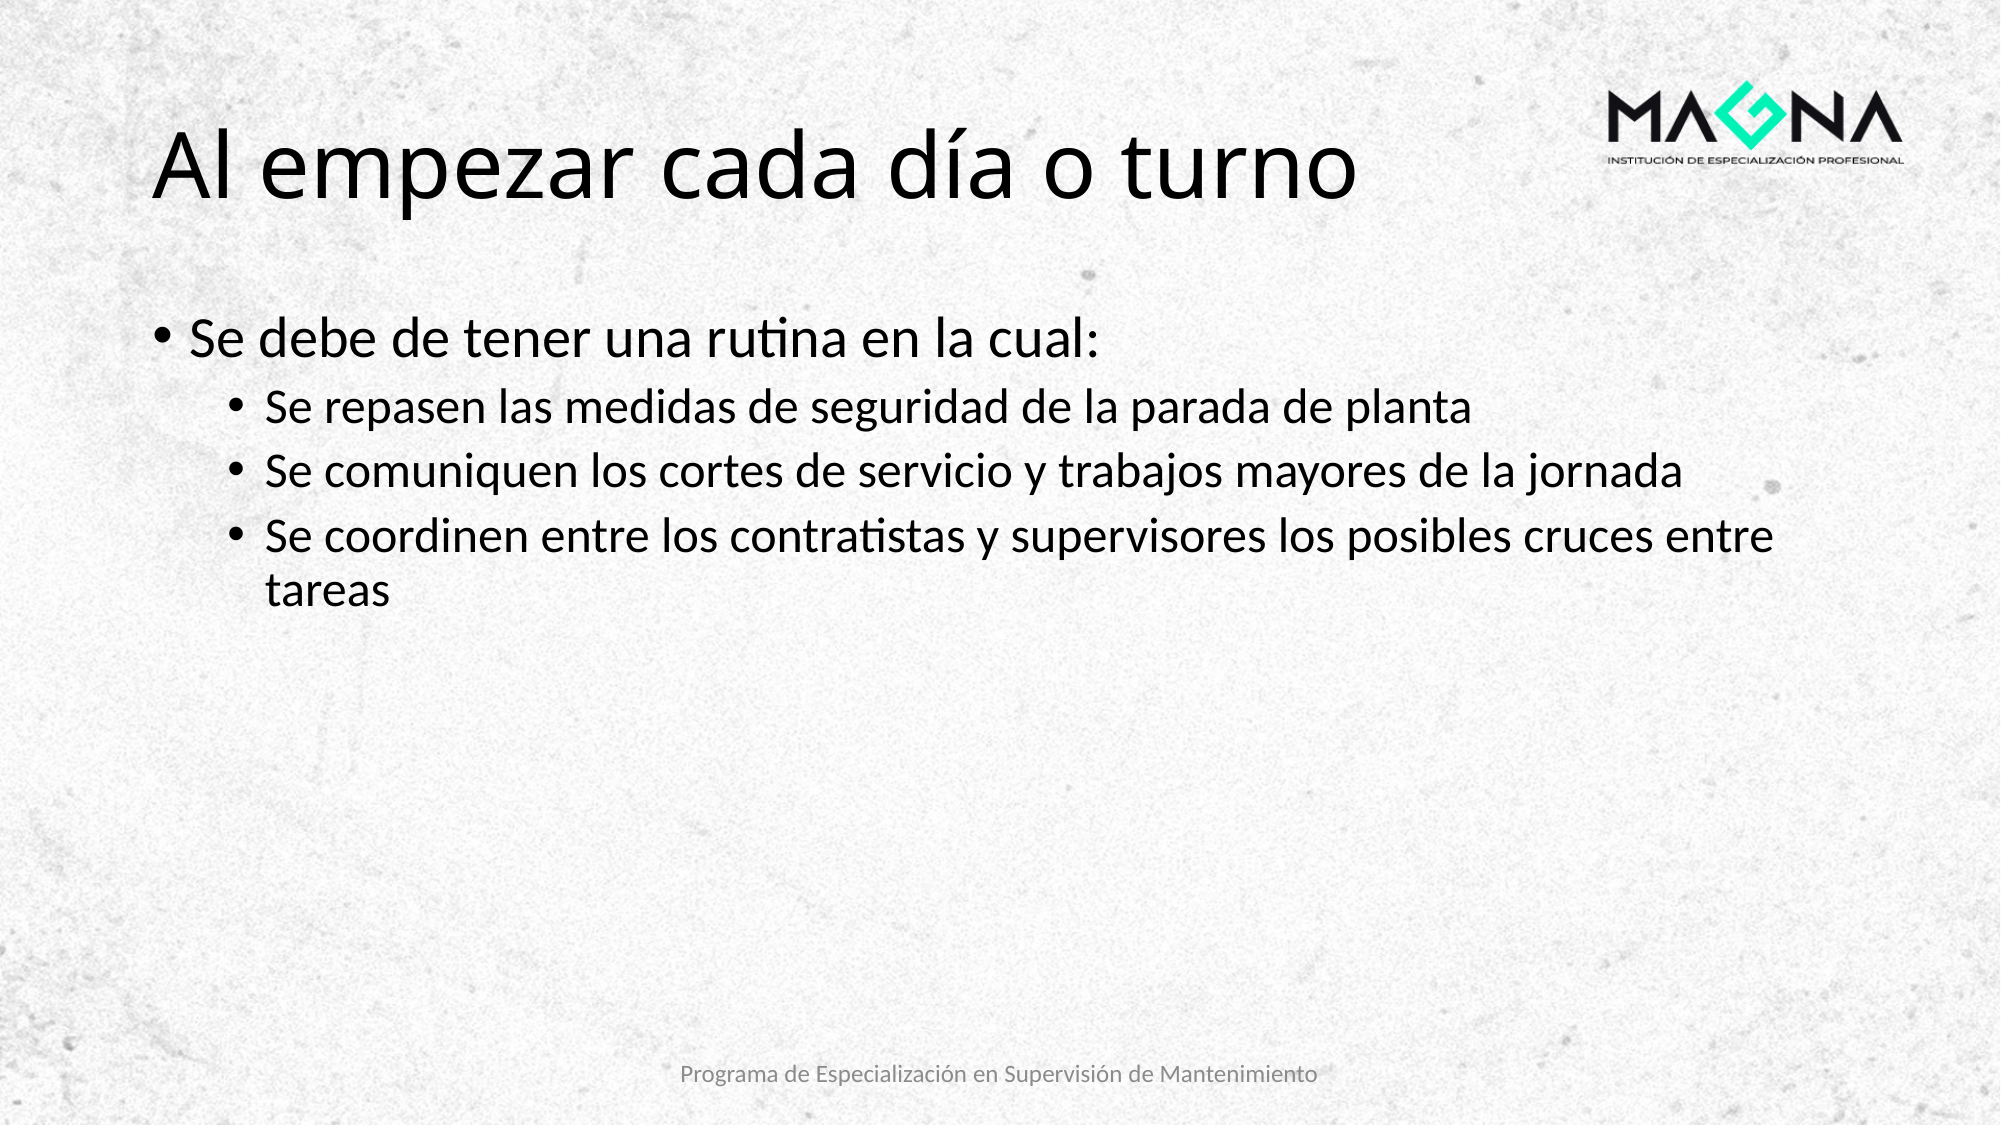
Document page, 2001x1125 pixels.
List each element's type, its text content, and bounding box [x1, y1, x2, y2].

title Al empezar cada día o turno [137, 59, 1863, 278]
list Se debe de tener una rutina en la cual: Se repasen las medidas de seguridad de la parada de planta Se comuniquen los cortes de servicio y trabajos mayores de la jornada Se coordinen entre los contratistas y supervisores los posibles cruces entre tareas [137, 299, 1863, 1014]
picture [0, 0, 2001, 1125]
